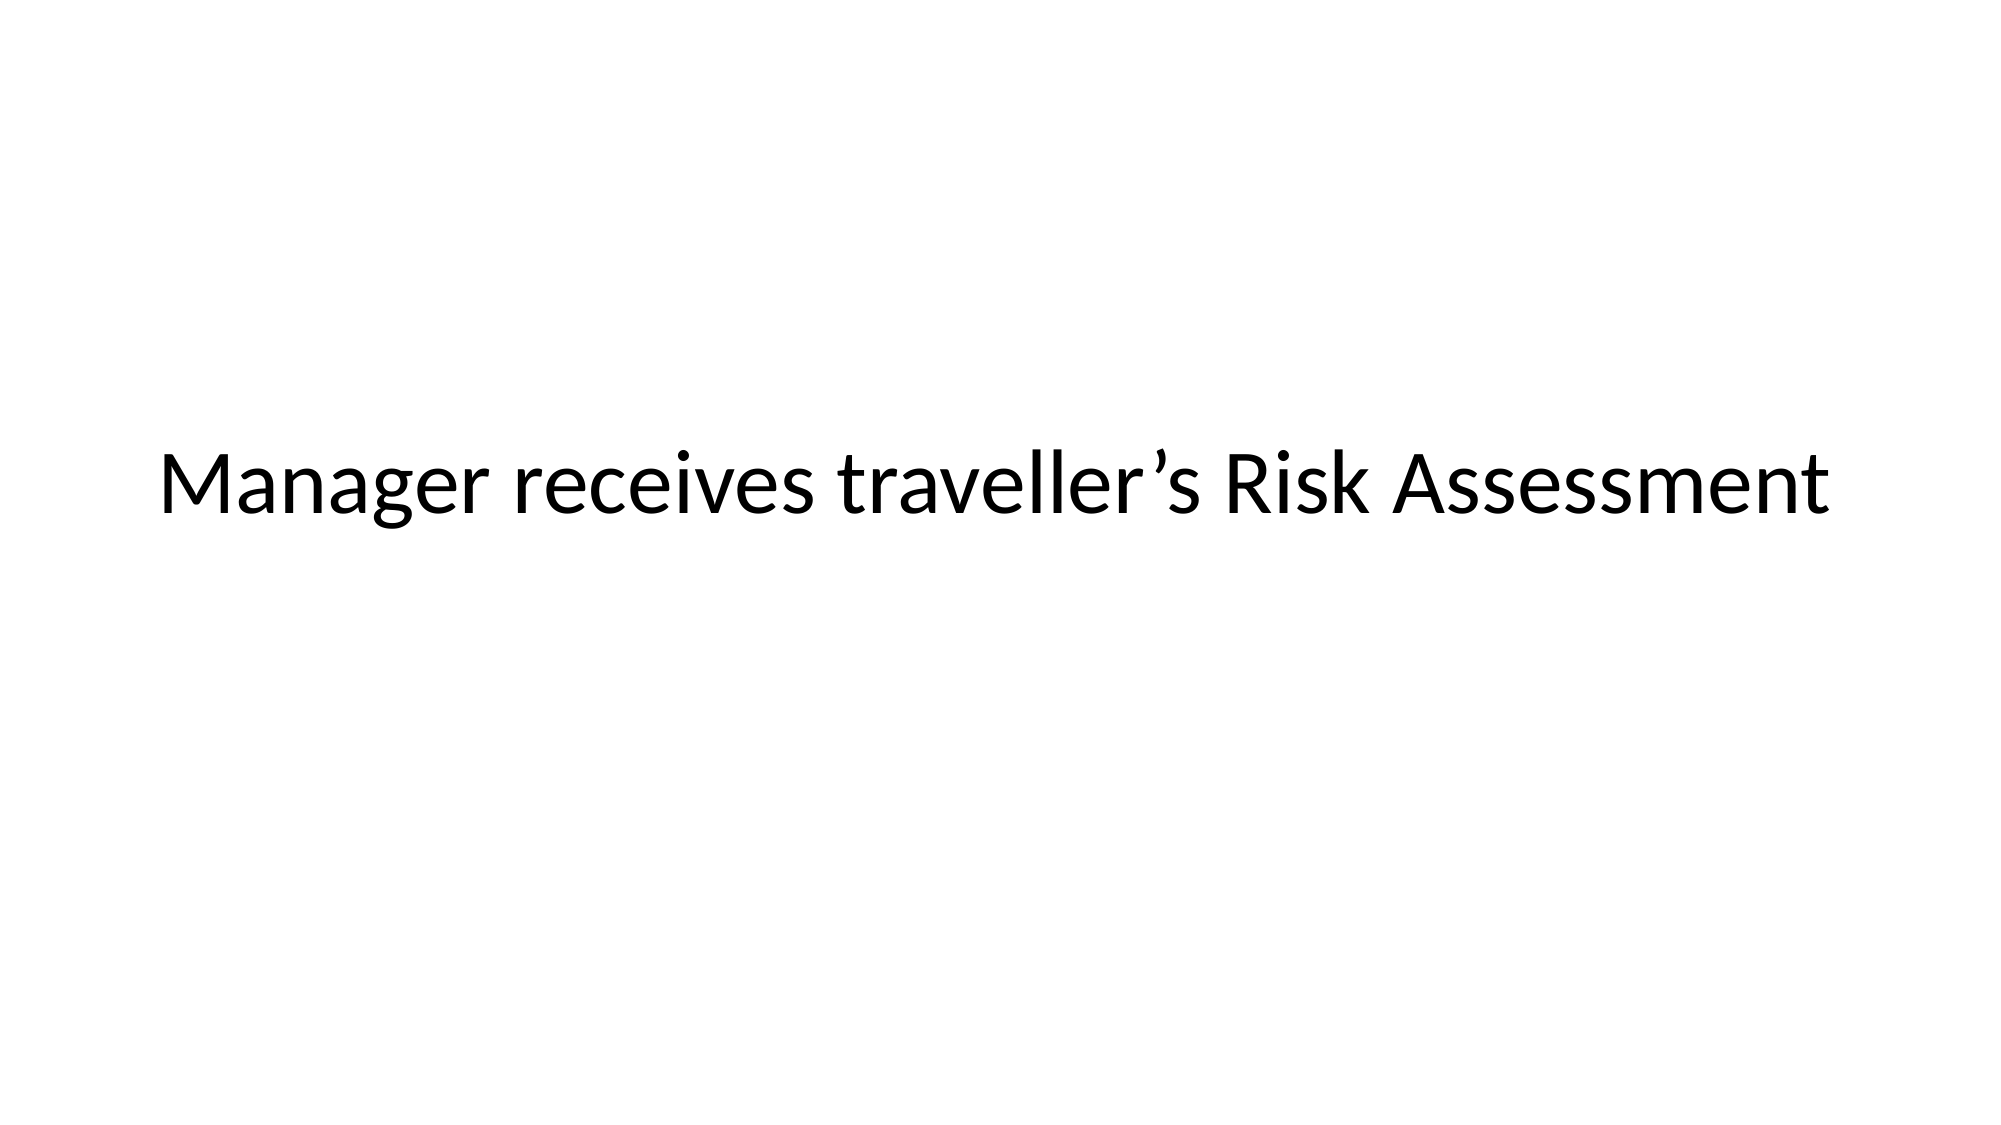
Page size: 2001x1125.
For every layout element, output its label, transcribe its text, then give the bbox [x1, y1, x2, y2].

title Manager receives traveller’s Risk Assessment [133, 375, 1859, 593]
